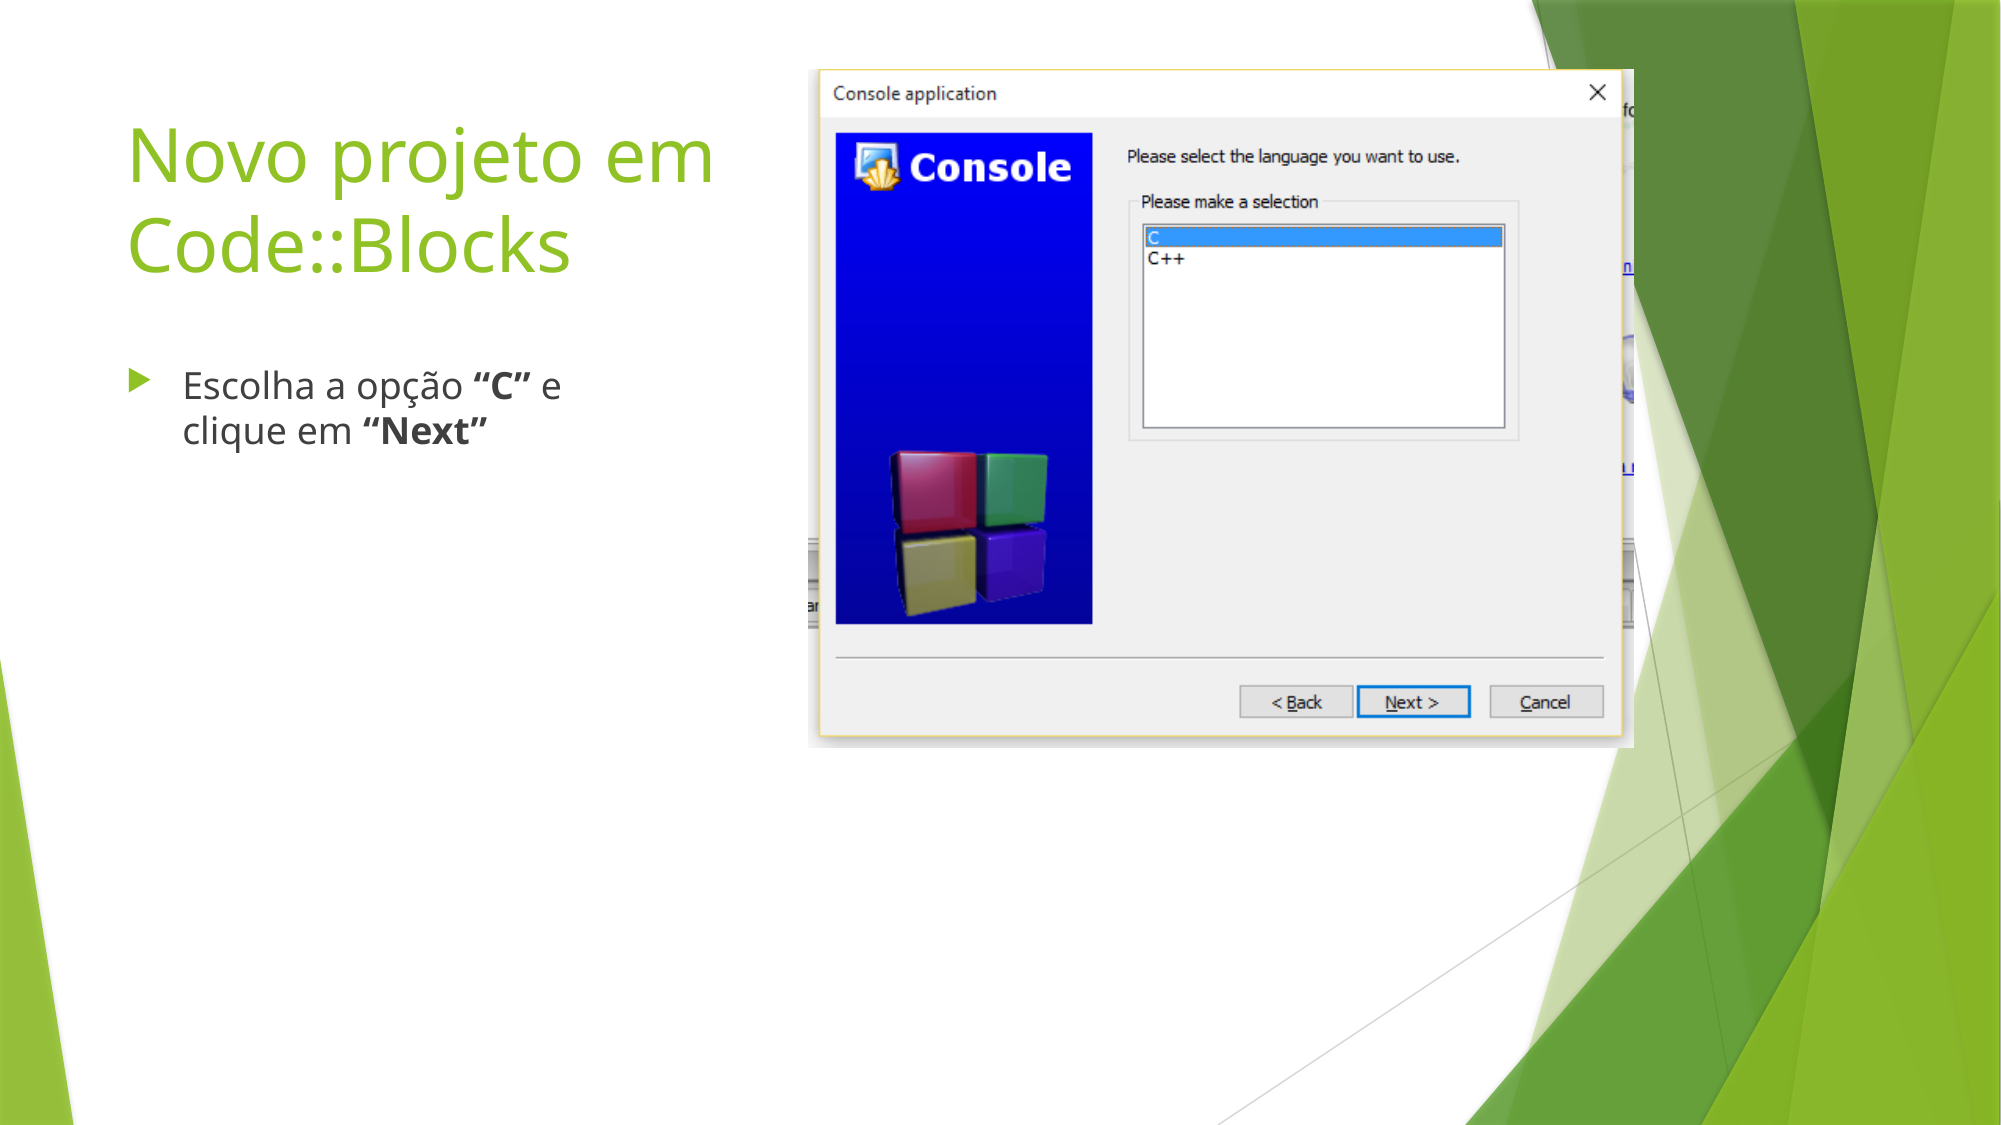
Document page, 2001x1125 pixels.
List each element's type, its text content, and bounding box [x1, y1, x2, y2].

title Novo projeto em Code::Blocks [111, 99, 803, 317]
picture [808, 69, 1635, 749]
list Escolha a opção “C” e clique em “Next” [111, 354, 640, 992]
